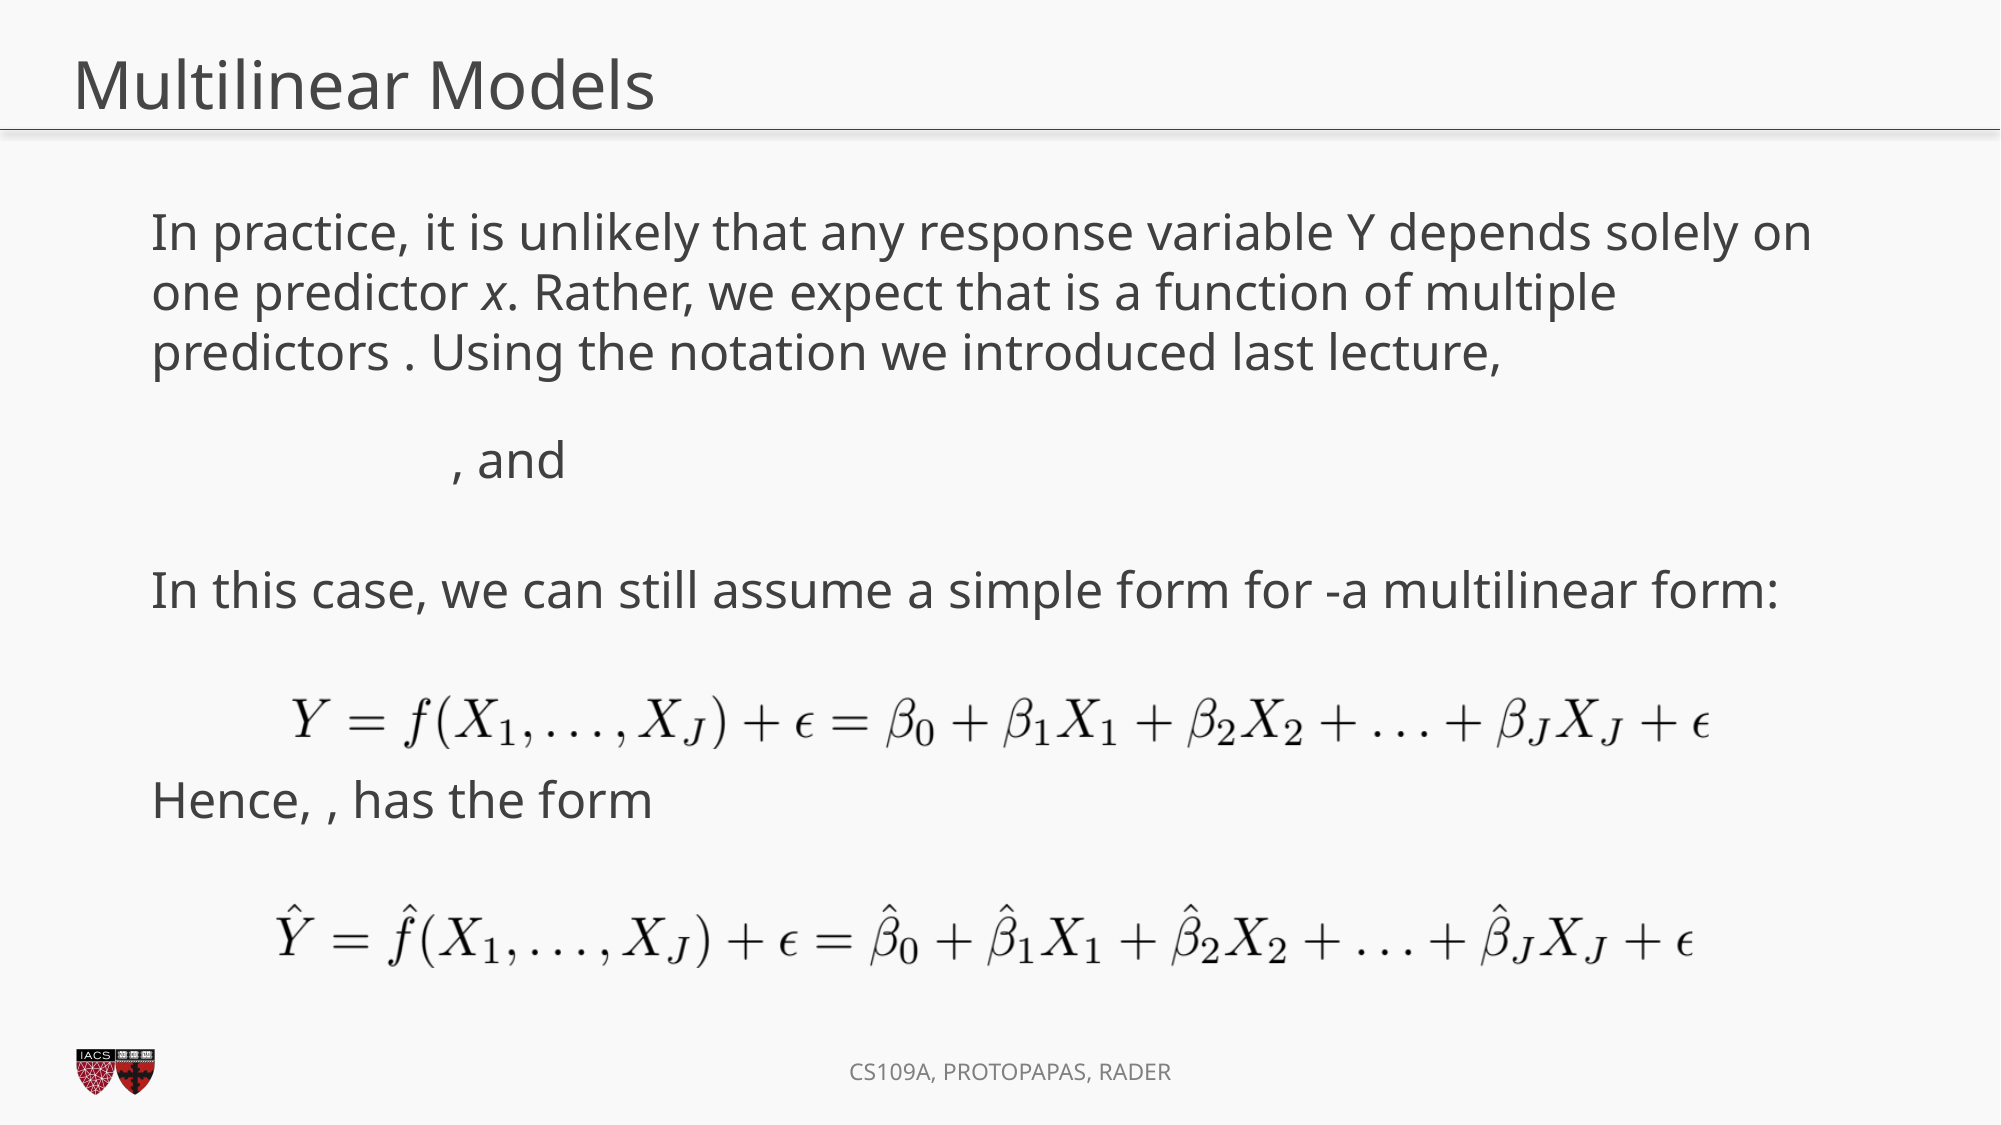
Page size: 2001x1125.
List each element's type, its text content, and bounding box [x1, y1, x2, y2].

picture [290, 694, 1709, 749]
picture [75, 1049, 155, 1095]
title Multilinear Models [57, 35, 1943, 162]
picture [274, 902, 1693, 968]
